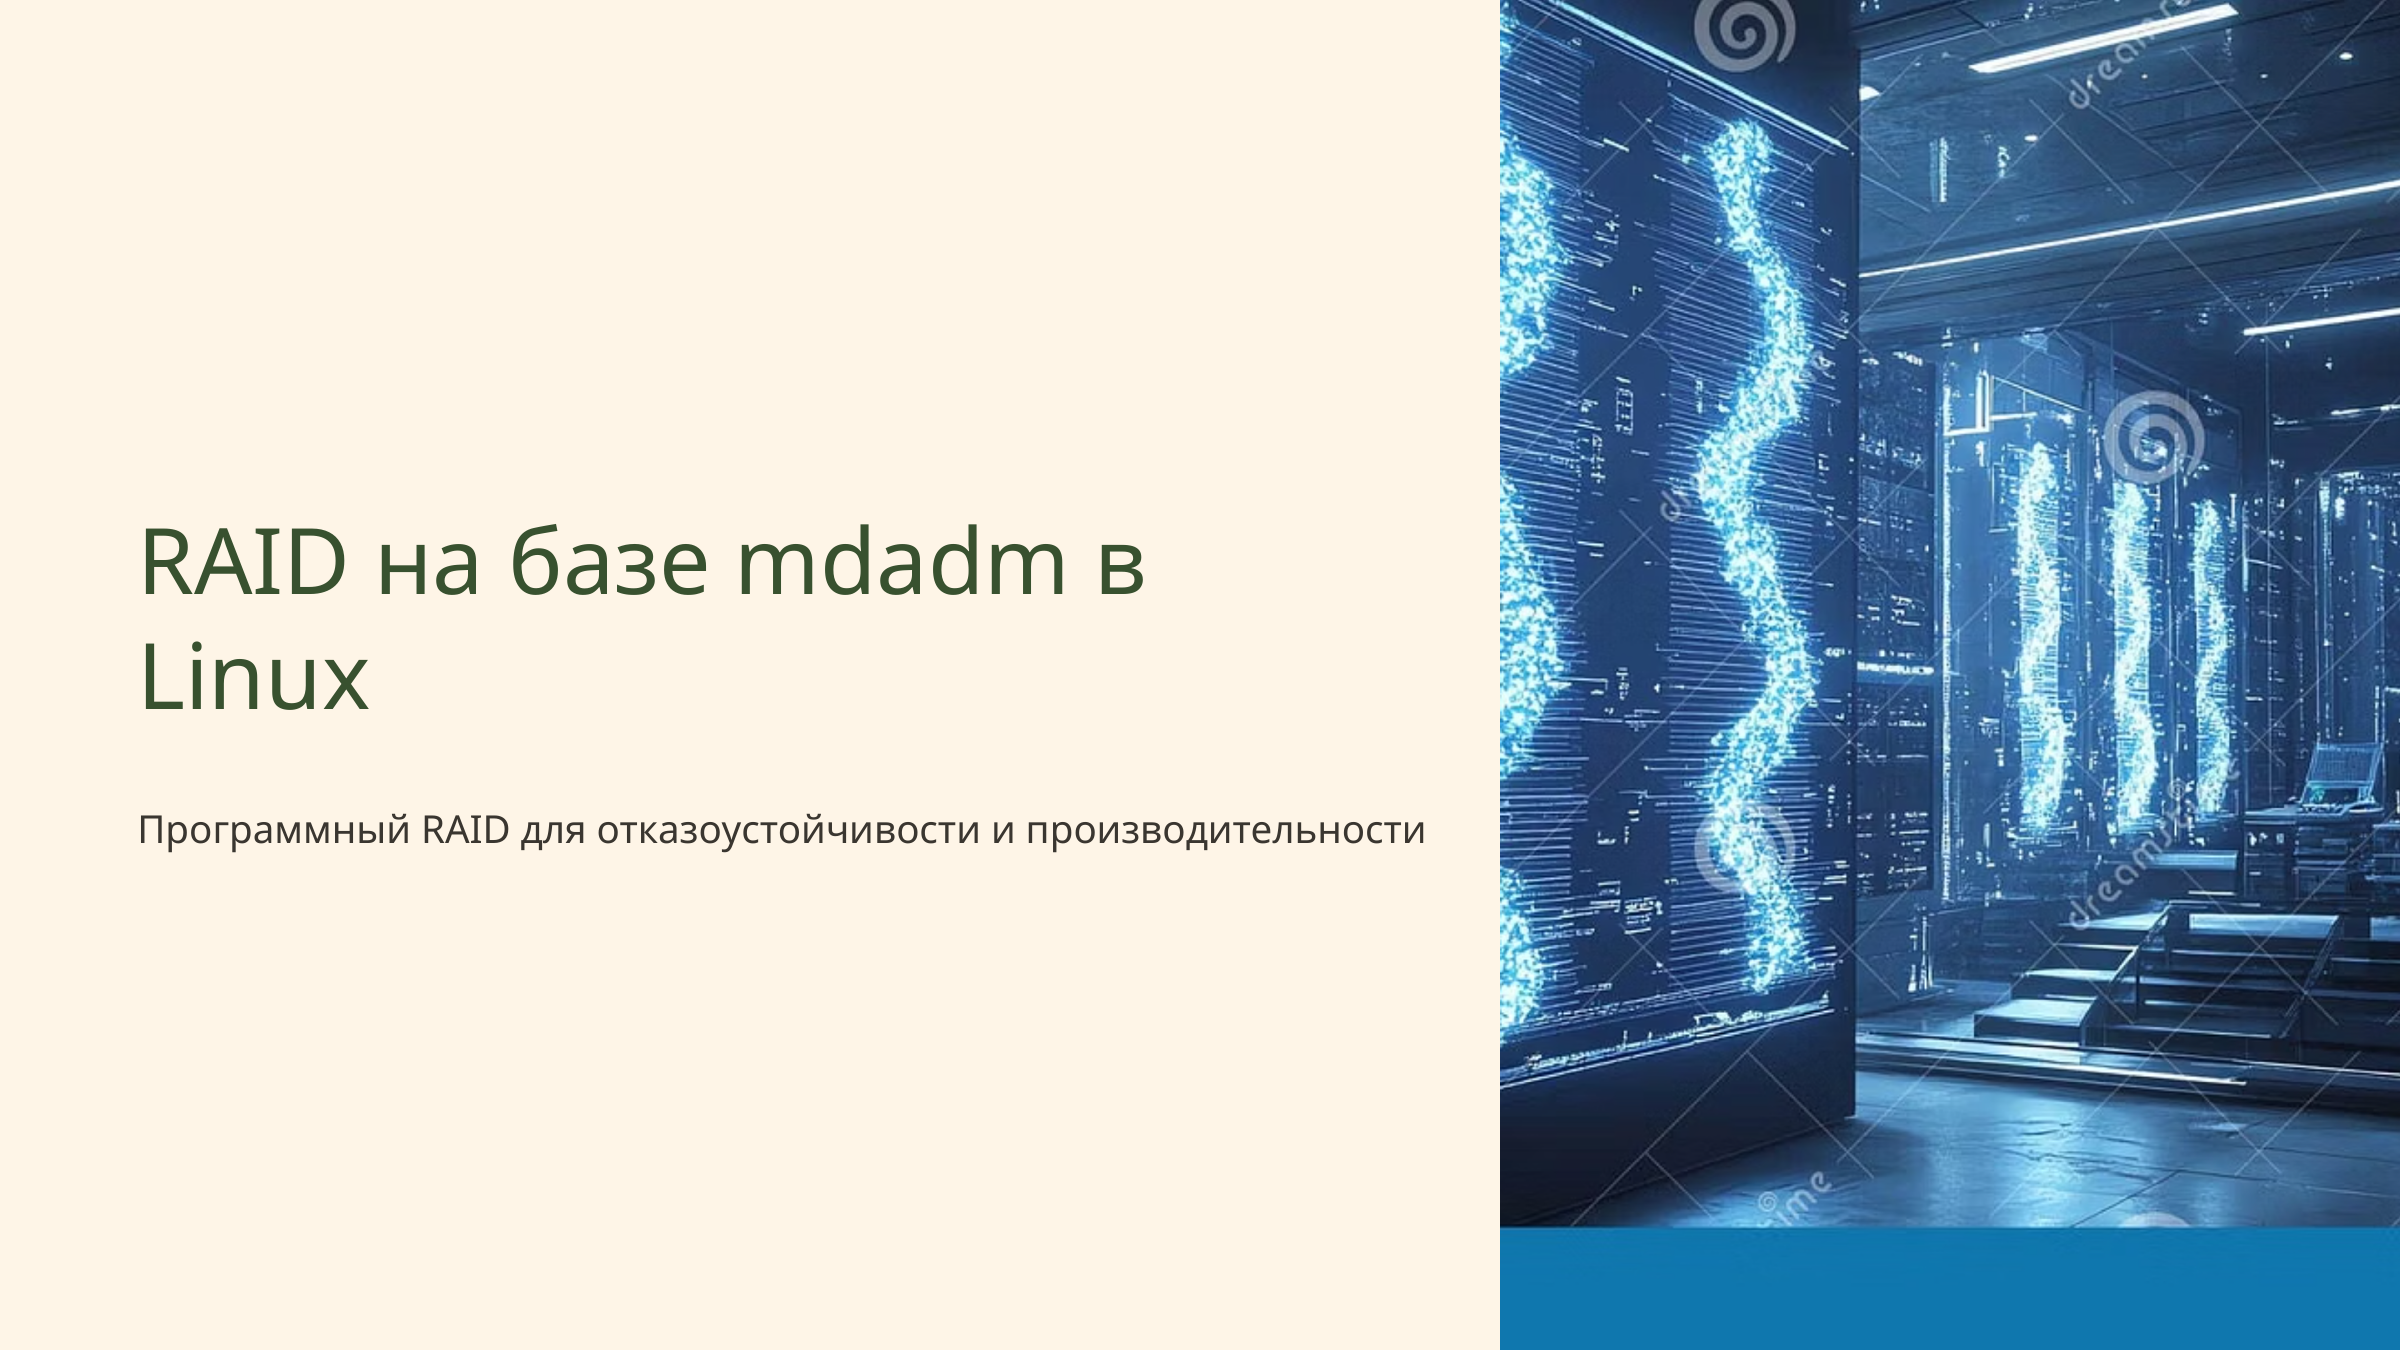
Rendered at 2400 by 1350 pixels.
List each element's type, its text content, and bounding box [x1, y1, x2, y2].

text_box Программный RAID для отказоустойчивости и производительности [137, 788, 1363, 852]
picture [1499, 0, 2400, 1350]
text_box RAID на базе mdadm в Linux [137, 498, 1363, 730]
